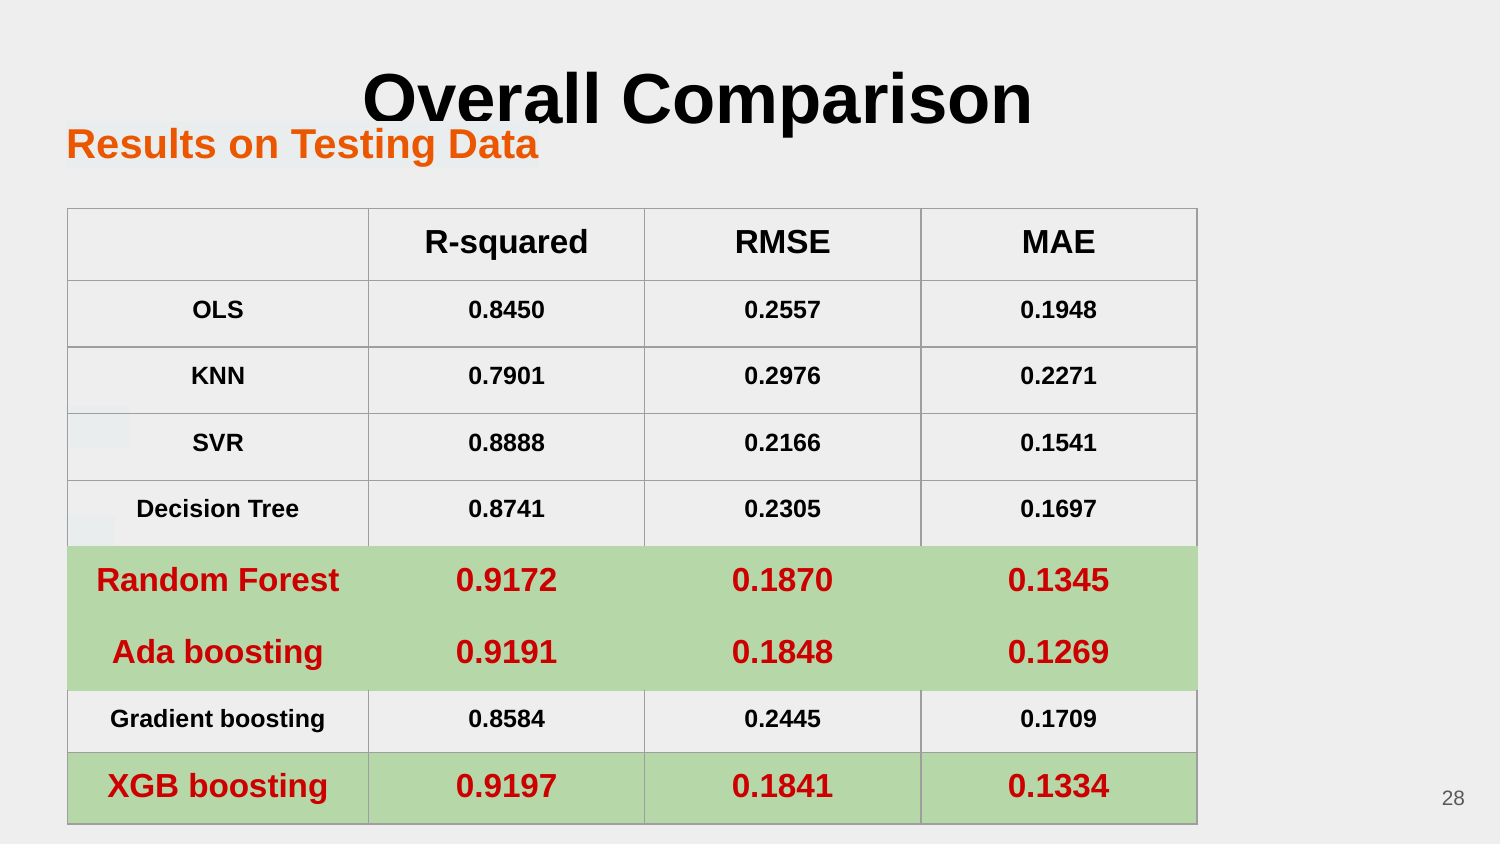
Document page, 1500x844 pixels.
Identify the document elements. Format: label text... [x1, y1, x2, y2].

table_header R-squared [369, 209, 644, 280]
table_cell 0.8584 [369, 691, 644, 752]
table_cell 0.2305 [645, 481, 920, 546]
table_cell Gradient boosting [68, 691, 368, 752]
table_cell Random Forest [68, 548, 368, 618]
table_cell 0.7901 [369, 348, 644, 413]
table_cell 0.1541 [922, 414, 1196, 480]
title Overall Comparison [51, 37, 1449, 102]
table_cell 0.8888 [369, 414, 644, 480]
table_cell 0.2976 [645, 348, 920, 413]
table_header [68, 209, 368, 280]
table_cell Decision Tree [68, 481, 368, 546]
table_cell 0.1709 [922, 691, 1196, 752]
table_header RMSE [645, 209, 920, 280]
table_cell 0.1848 [645, 619, 920, 690]
table_cell 0.2271 [922, 348, 1196, 413]
table_cell OLS [68, 281, 368, 346]
slide_number 28 [1389, 764, 1480, 830]
table_cell KNN [68, 348, 368, 413]
table_cell 0.1697 [922, 481, 1196, 546]
table_cell 0.2557 [645, 281, 920, 346]
table_cell Ada boosting [68, 619, 368, 690]
table_cell 0.2166 [645, 414, 920, 480]
table_cell 0.1334 [922, 753, 1196, 823]
table_cell 0.2445 [645, 691, 920, 752]
table_cell SVR [68, 414, 368, 480]
table_cell XGB boosting [68, 753, 368, 823]
table_cell 0.9191 [369, 619, 644, 690]
table_header MAE [922, 209, 1196, 280]
table_cell 0.1345 [922, 548, 1196, 618]
table_cell 0.1870 [645, 548, 920, 618]
table_cell 0.1948 [922, 281, 1196, 346]
list Results on Testing Data [51, 102, 1449, 844]
table_cell 0.9197 [369, 753, 644, 823]
table_cell 0.1269 [922, 619, 1196, 690]
table_cell 0.1841 [645, 753, 920, 823]
table_cell 0.8450 [369, 281, 644, 346]
table_cell 0.8741 [369, 481, 644, 546]
table_cell 0.9172 [369, 548, 644, 618]
